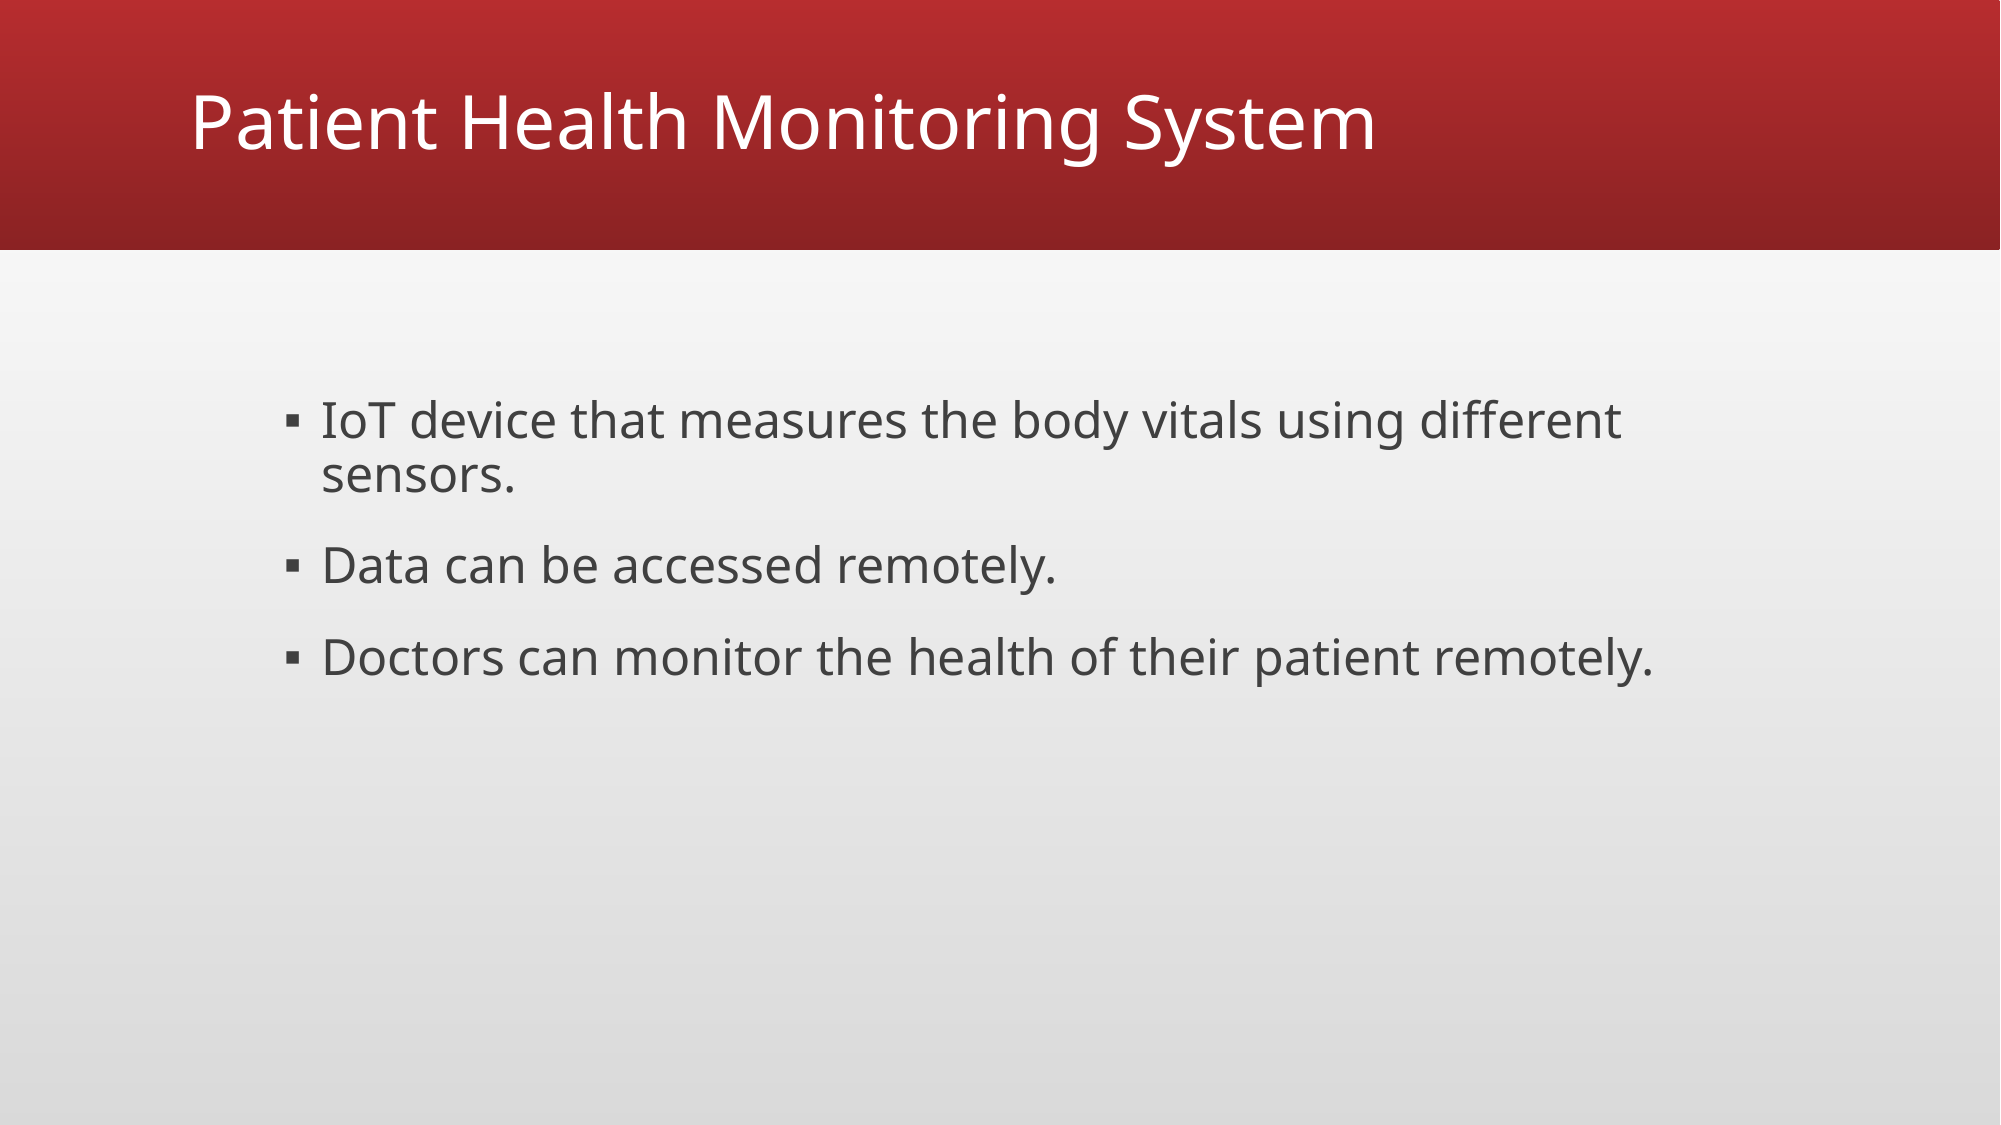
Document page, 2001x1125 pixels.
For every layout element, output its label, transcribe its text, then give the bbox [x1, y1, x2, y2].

list IoT device that measures the body vitals using different sensors. Data can be accessed remotely. Doctors can monitor the health of their patient remotely. [268, 387, 1732, 813]
title Patient Health Monitoring System [174, 16, 1825, 234]
